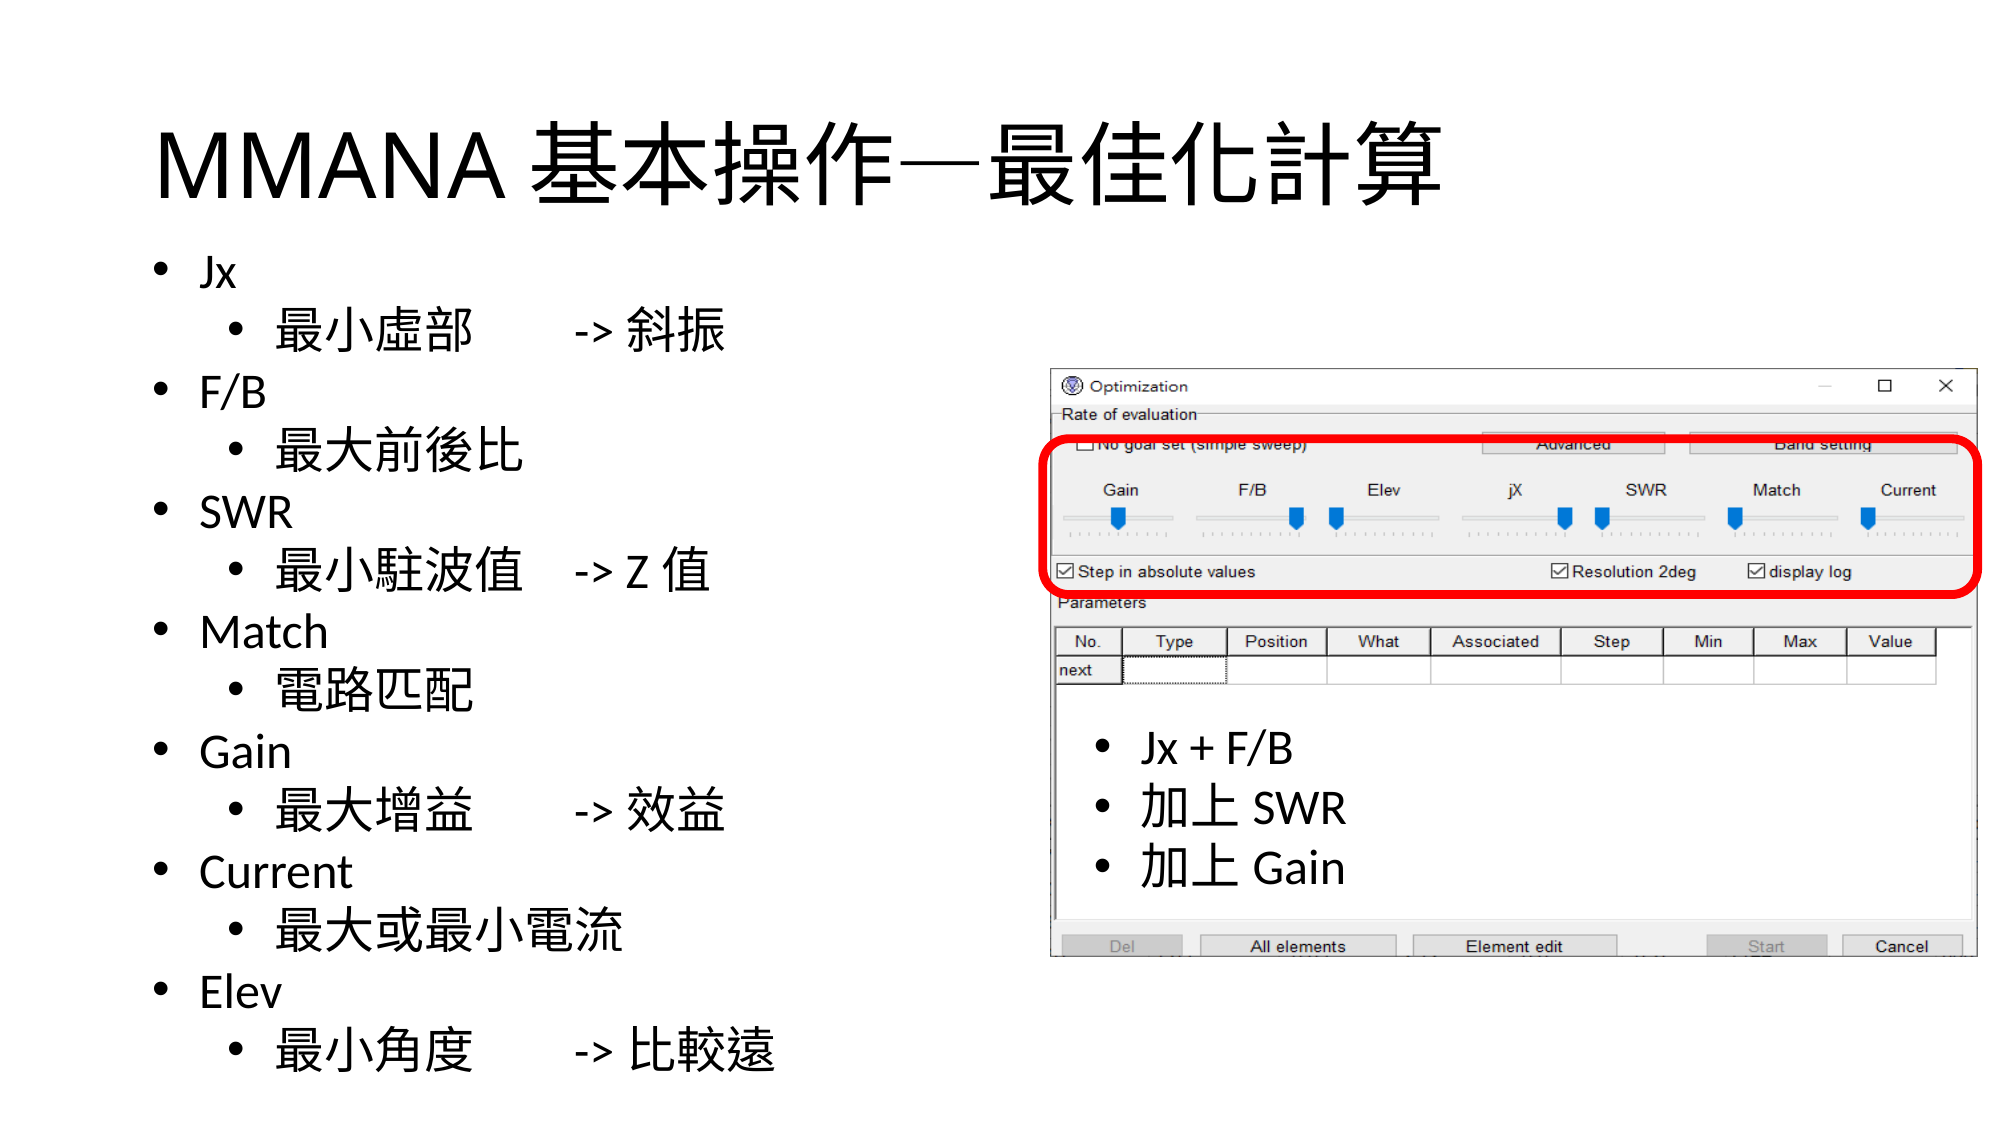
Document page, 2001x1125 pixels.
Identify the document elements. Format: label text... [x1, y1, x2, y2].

title MMANA基本操作—最佳化計算 [137, 59, 1863, 278]
text_box Jx 最小虛部 ->斜振 F/B 最大前後比 SWR 最小駐波值 -> Z值 Match 電路匹配 Gain 最大增益 ->效益 Current 最大或最小電流 Elev 最小角度 ->比較遠 [137, 230, 1662, 1086]
picture [1049, 368, 1978, 957]
